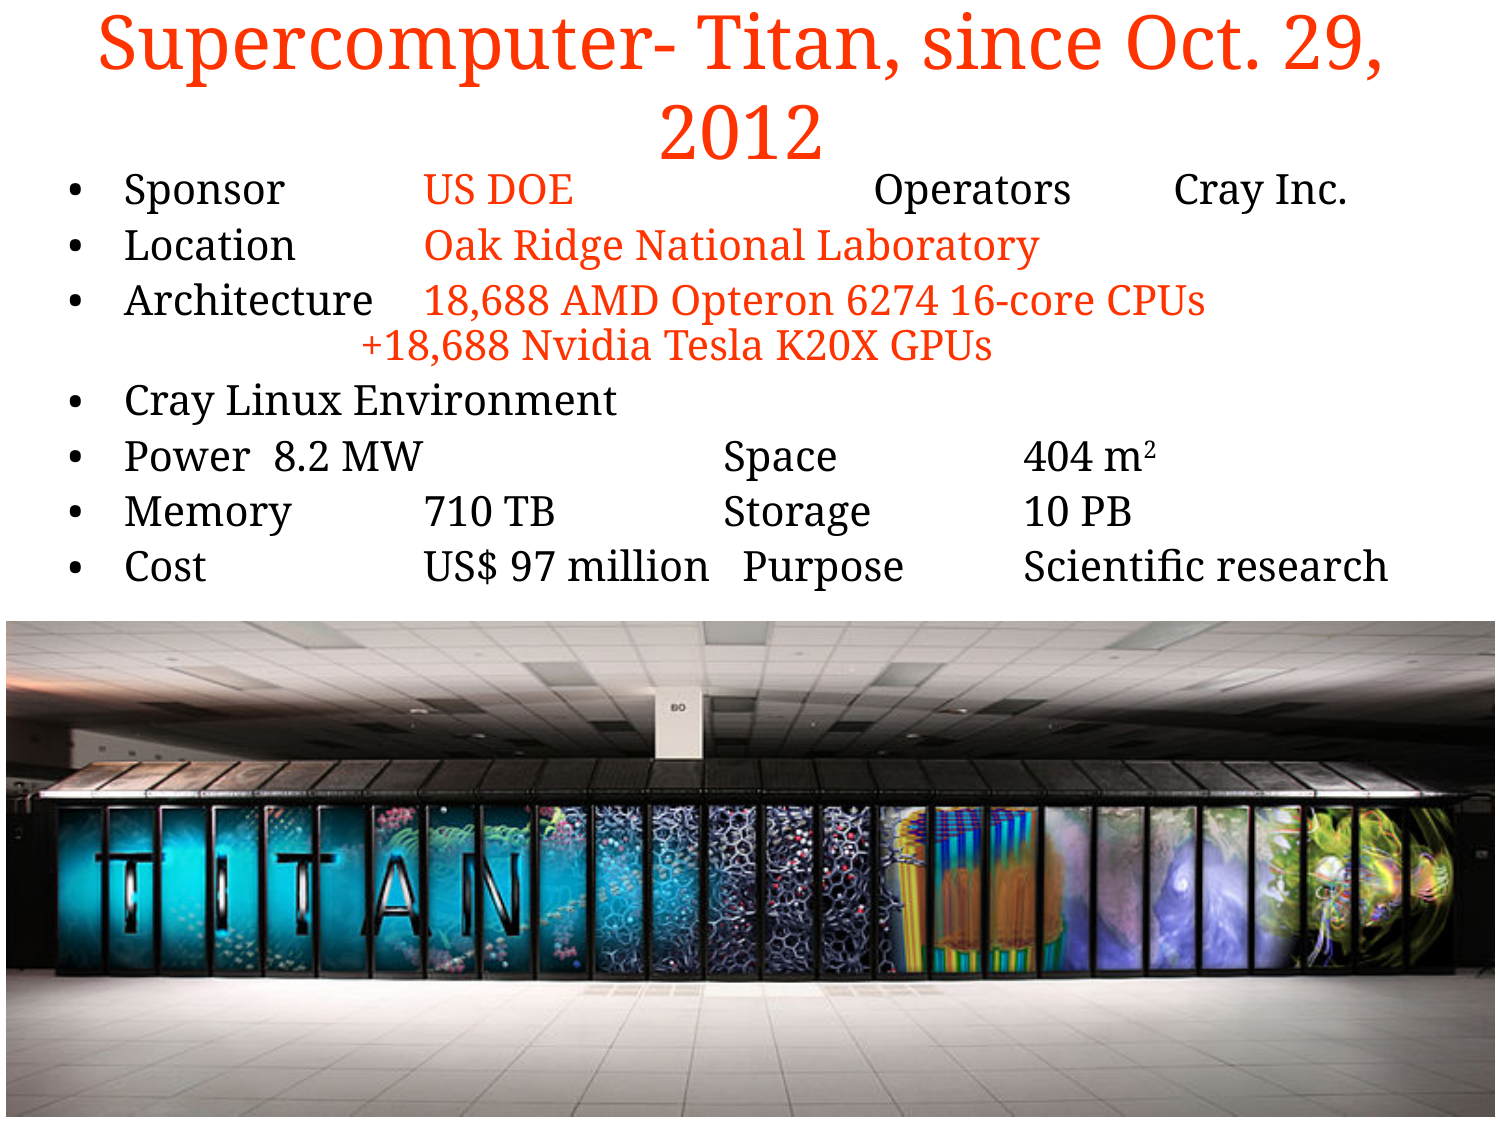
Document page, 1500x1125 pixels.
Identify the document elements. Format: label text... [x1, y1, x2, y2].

text_box Sponsor US DOE Operators Cray Inc. Location Oak Ridge National Laboratory Architecture 18,688 AMD Opteron 6274 16-core CPUs +18,688 Nvidia Tesla K20X GPUs Cray Linux Environment Power 8.2 MW Space 404 m2 Memory 710 TB Storage 10 PB Cost US$ 97 million Purpose Scientific research [53, 160, 1424, 620]
text_box Supercomputer- Titan, since Oct. 29, 2012 [24, 19, 1459, 150]
picture [5, 621, 1495, 1117]
